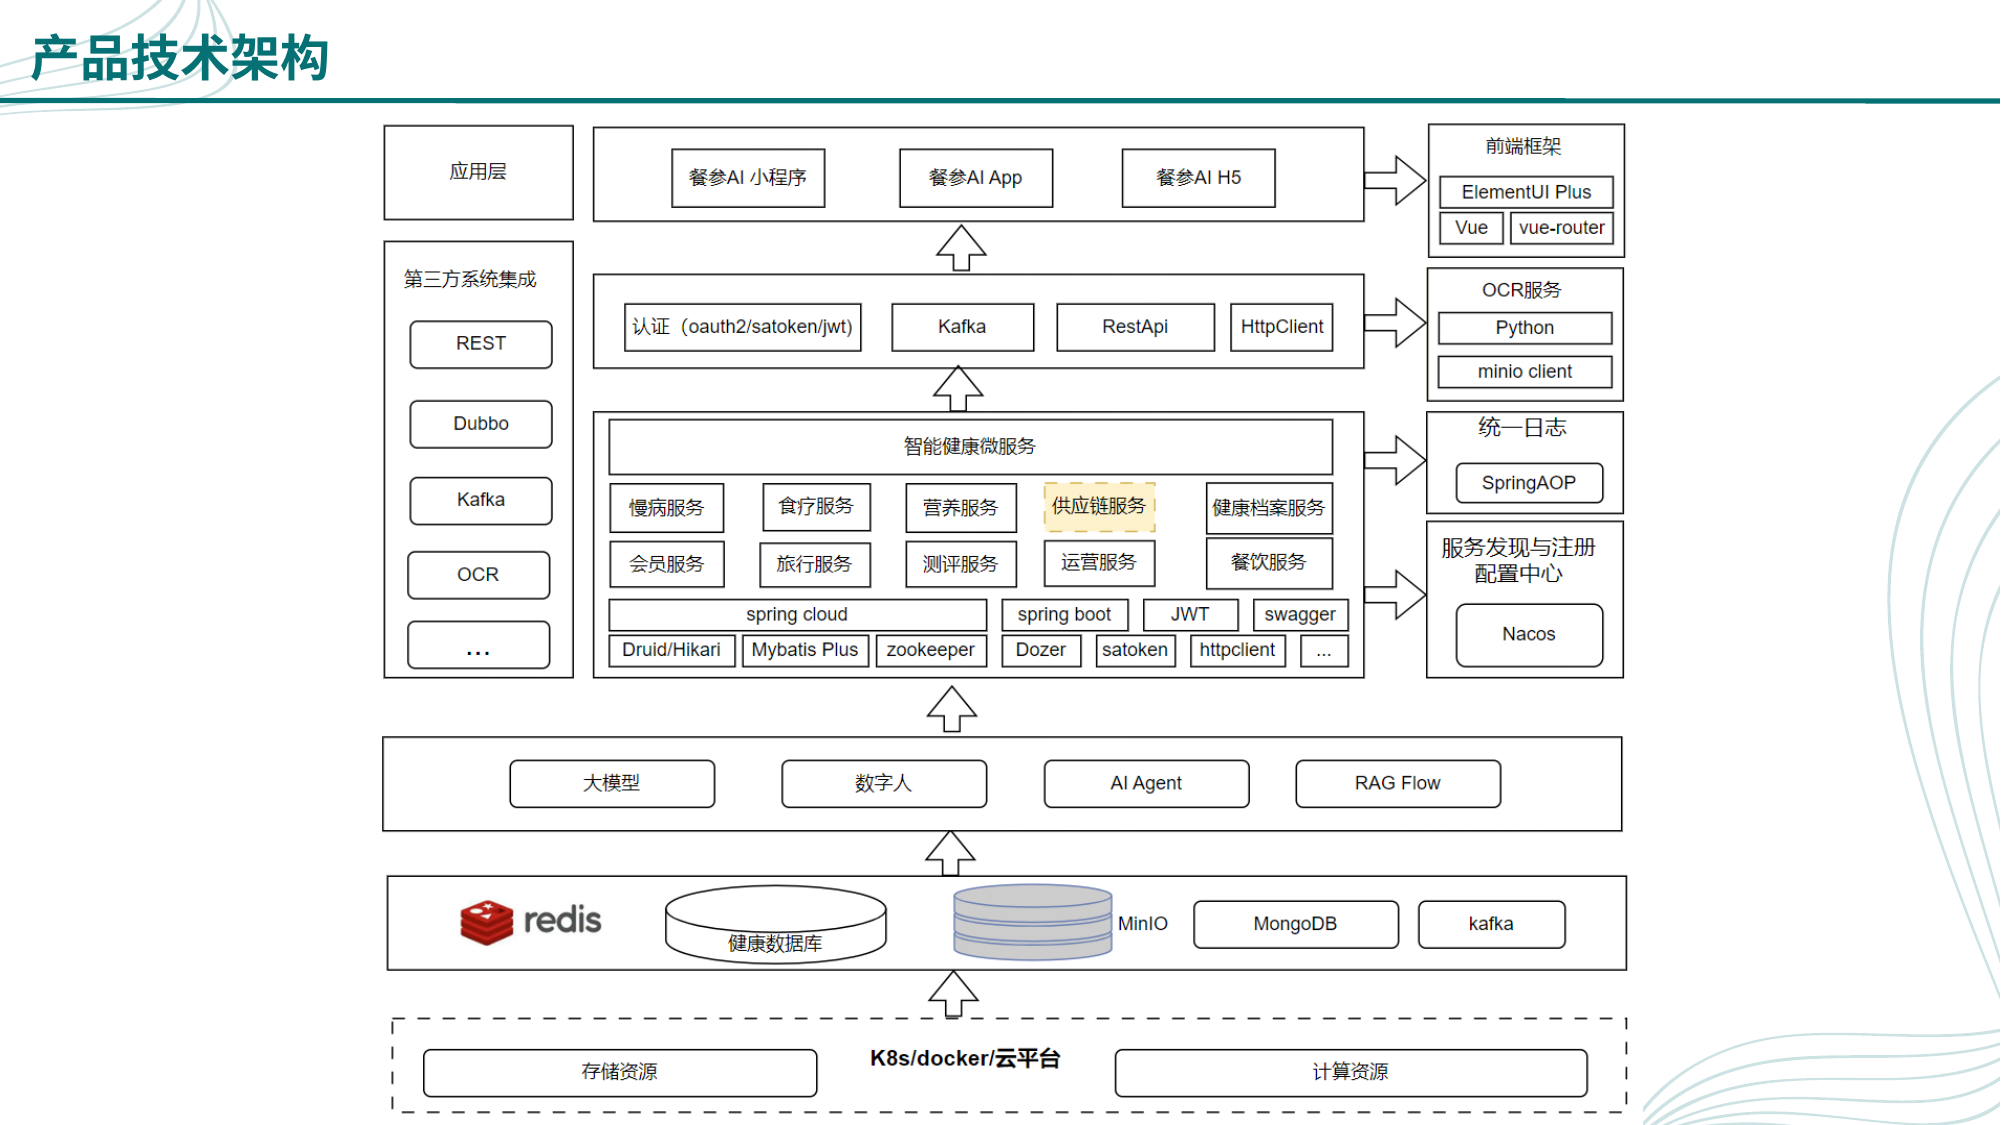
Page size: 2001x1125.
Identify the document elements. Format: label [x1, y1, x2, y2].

picture [357, 111, 1643, 1125]
text_box [0, 18, 1998, 101]
